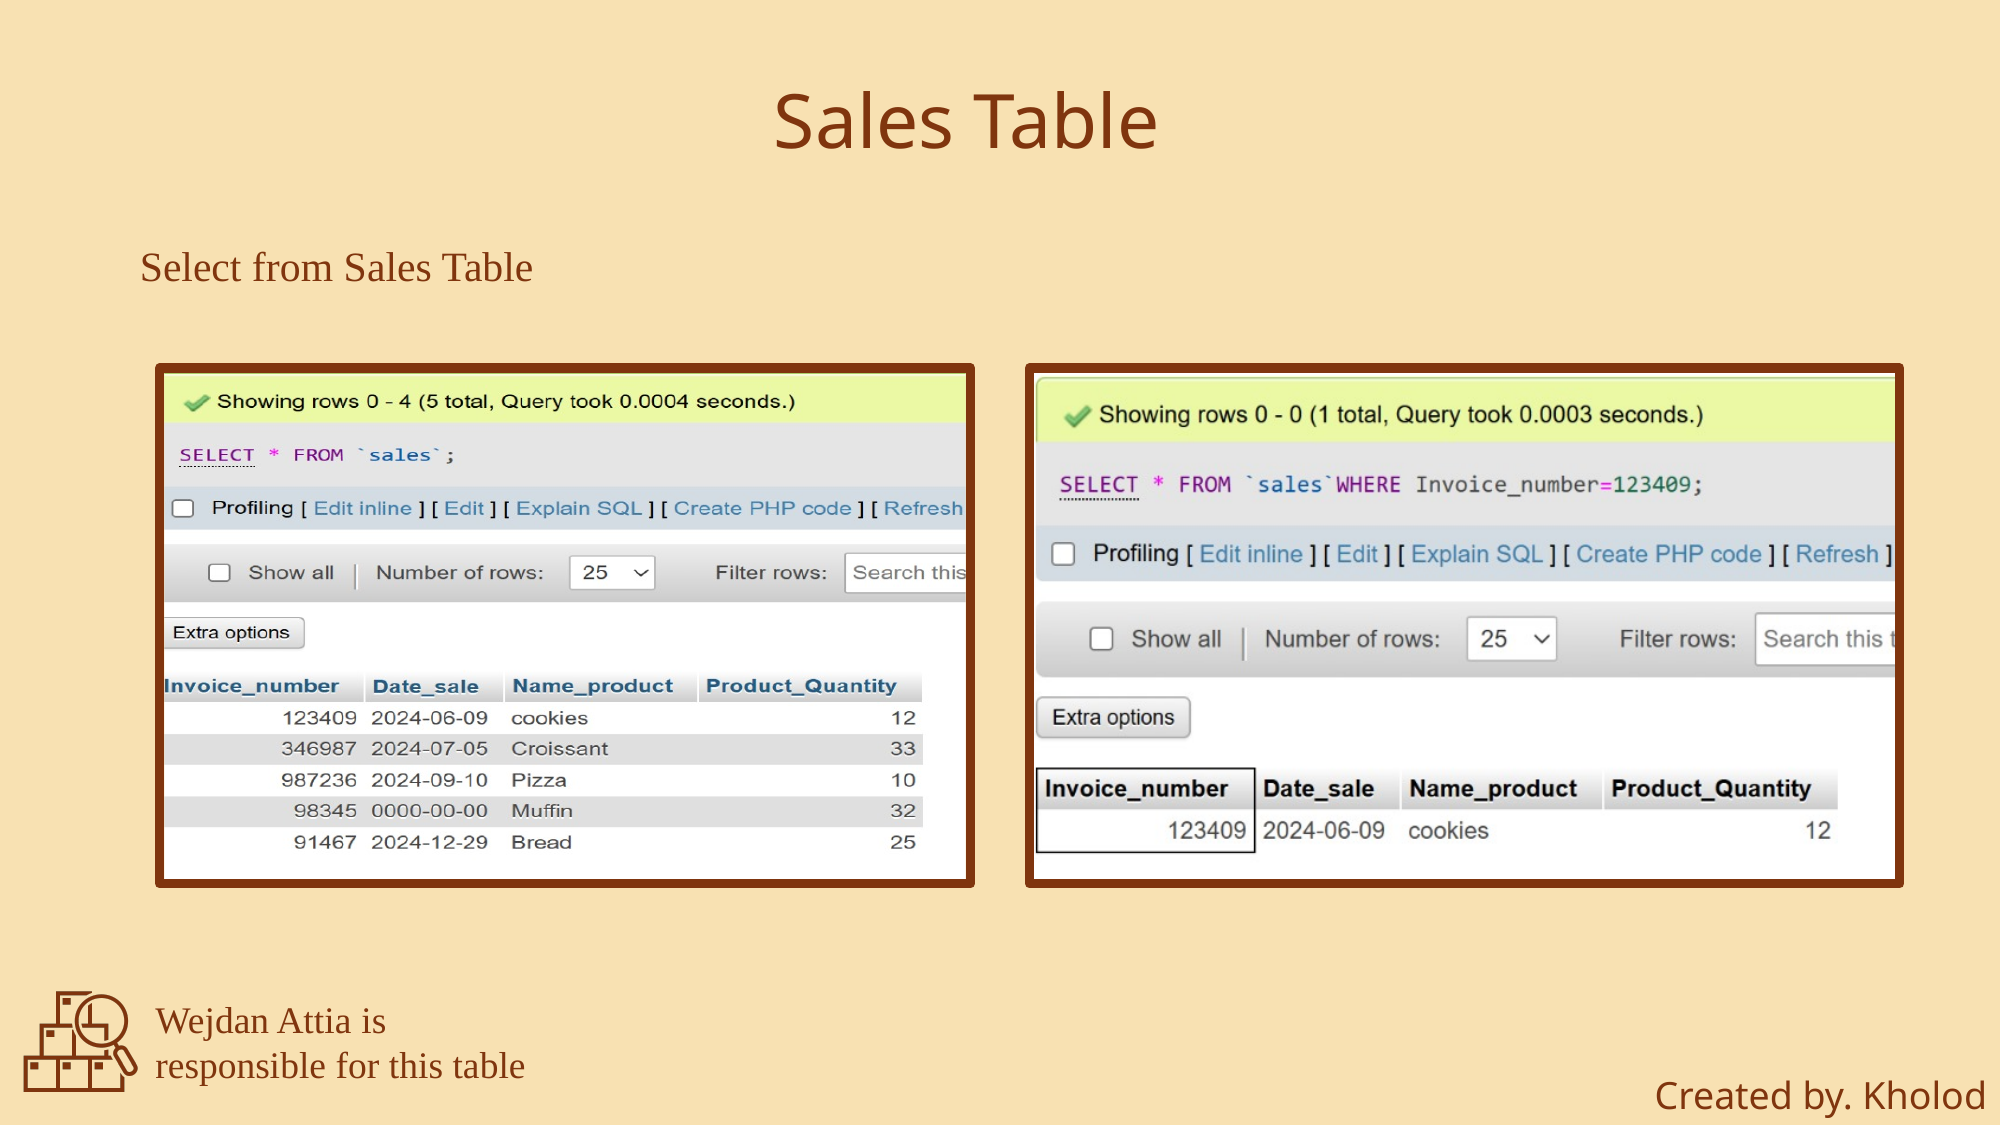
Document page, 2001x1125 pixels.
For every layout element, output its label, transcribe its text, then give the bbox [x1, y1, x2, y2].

text_box Select from Sales Table [49, 228, 1579, 297]
text_box Wejdan Attia is responsible for this table [142, 988, 560, 1094]
picture [163, 372, 967, 880]
title Sales Table [216, 60, 1717, 173]
text_box Created by. Kholod [1609, 1064, 2000, 1125]
picture [1033, 372, 1896, 880]
picture [12, 977, 142, 1107]
